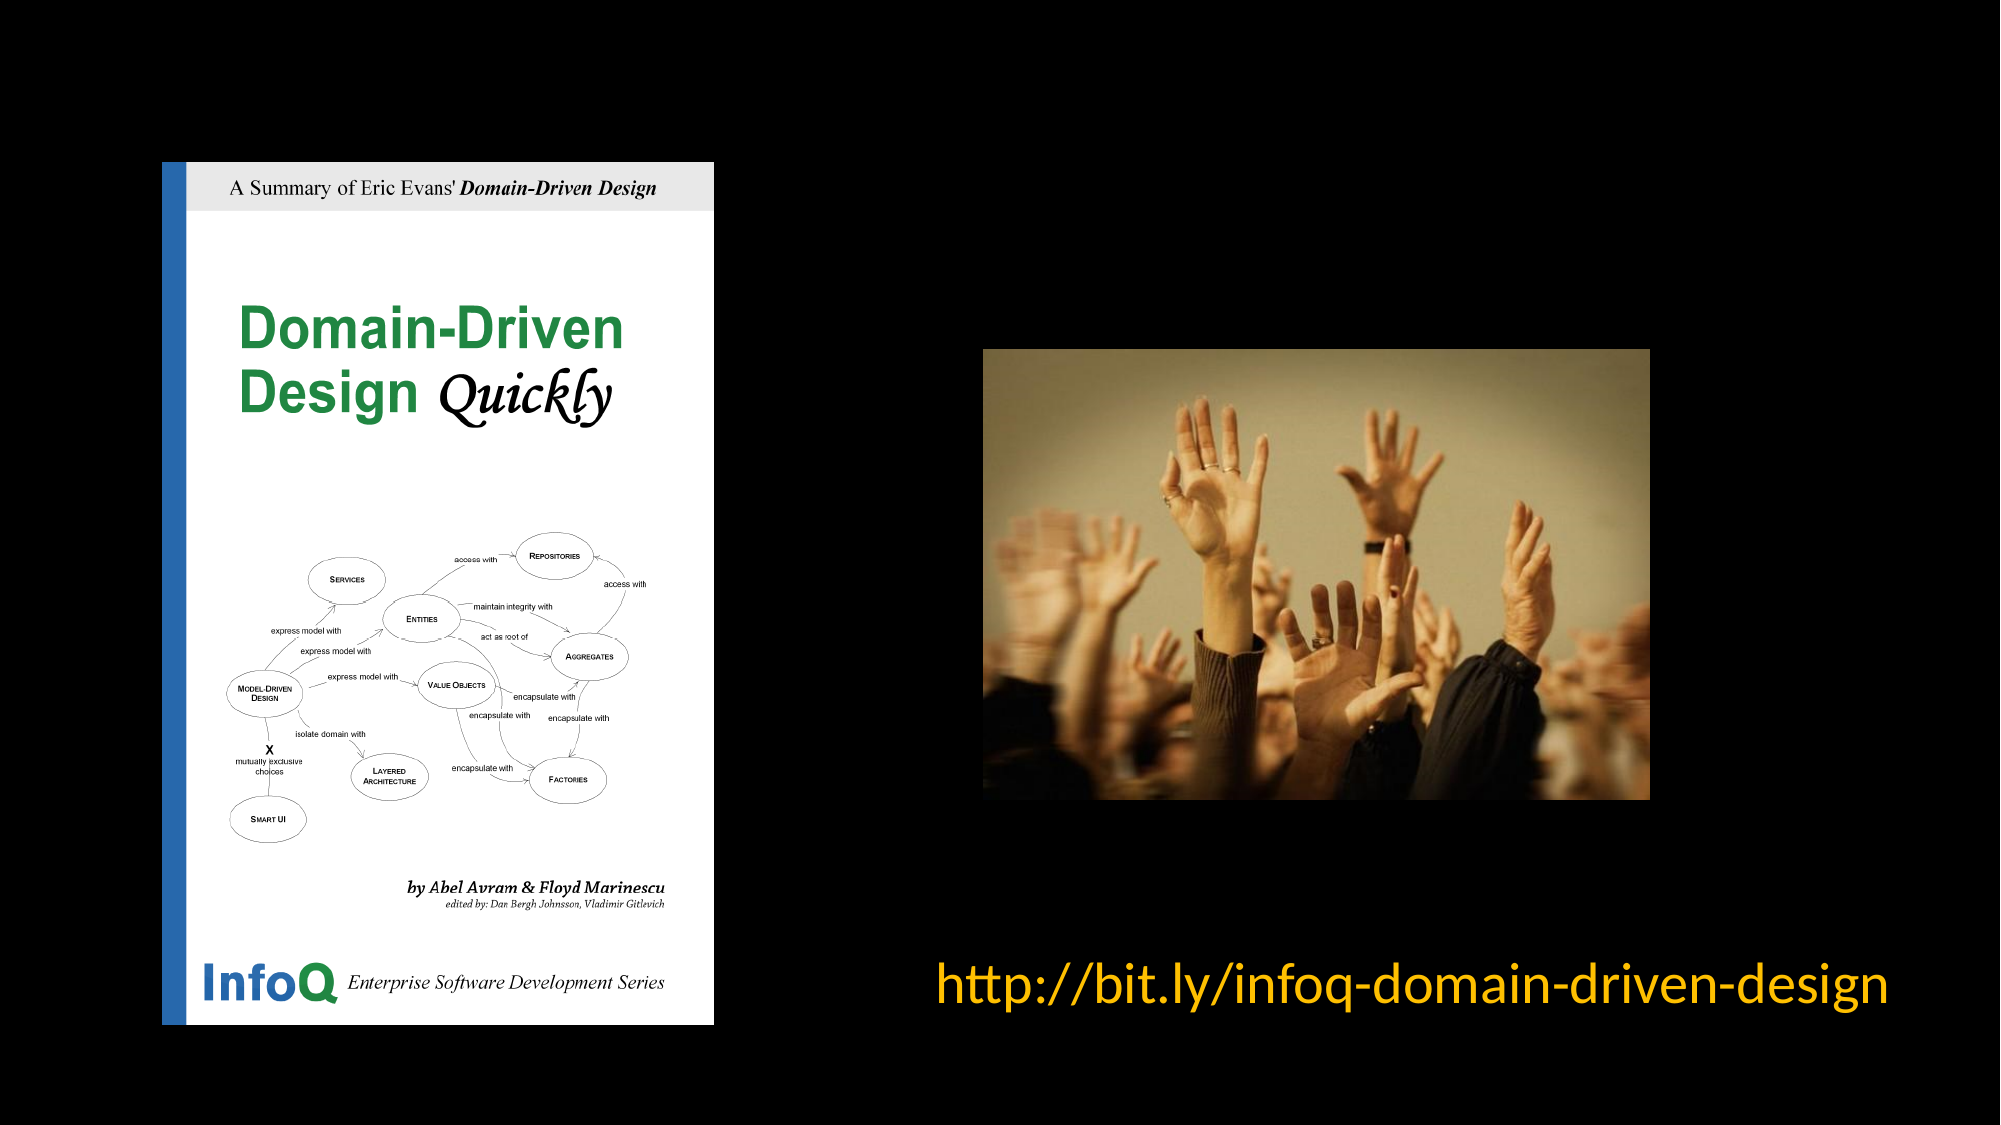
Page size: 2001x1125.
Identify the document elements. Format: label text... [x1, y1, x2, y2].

picture [162, 162, 715, 1026]
text_box http://bit.ly/infoq-domain-driven-design [920, 937, 1906, 1023]
picture [983, 349, 1651, 801]
